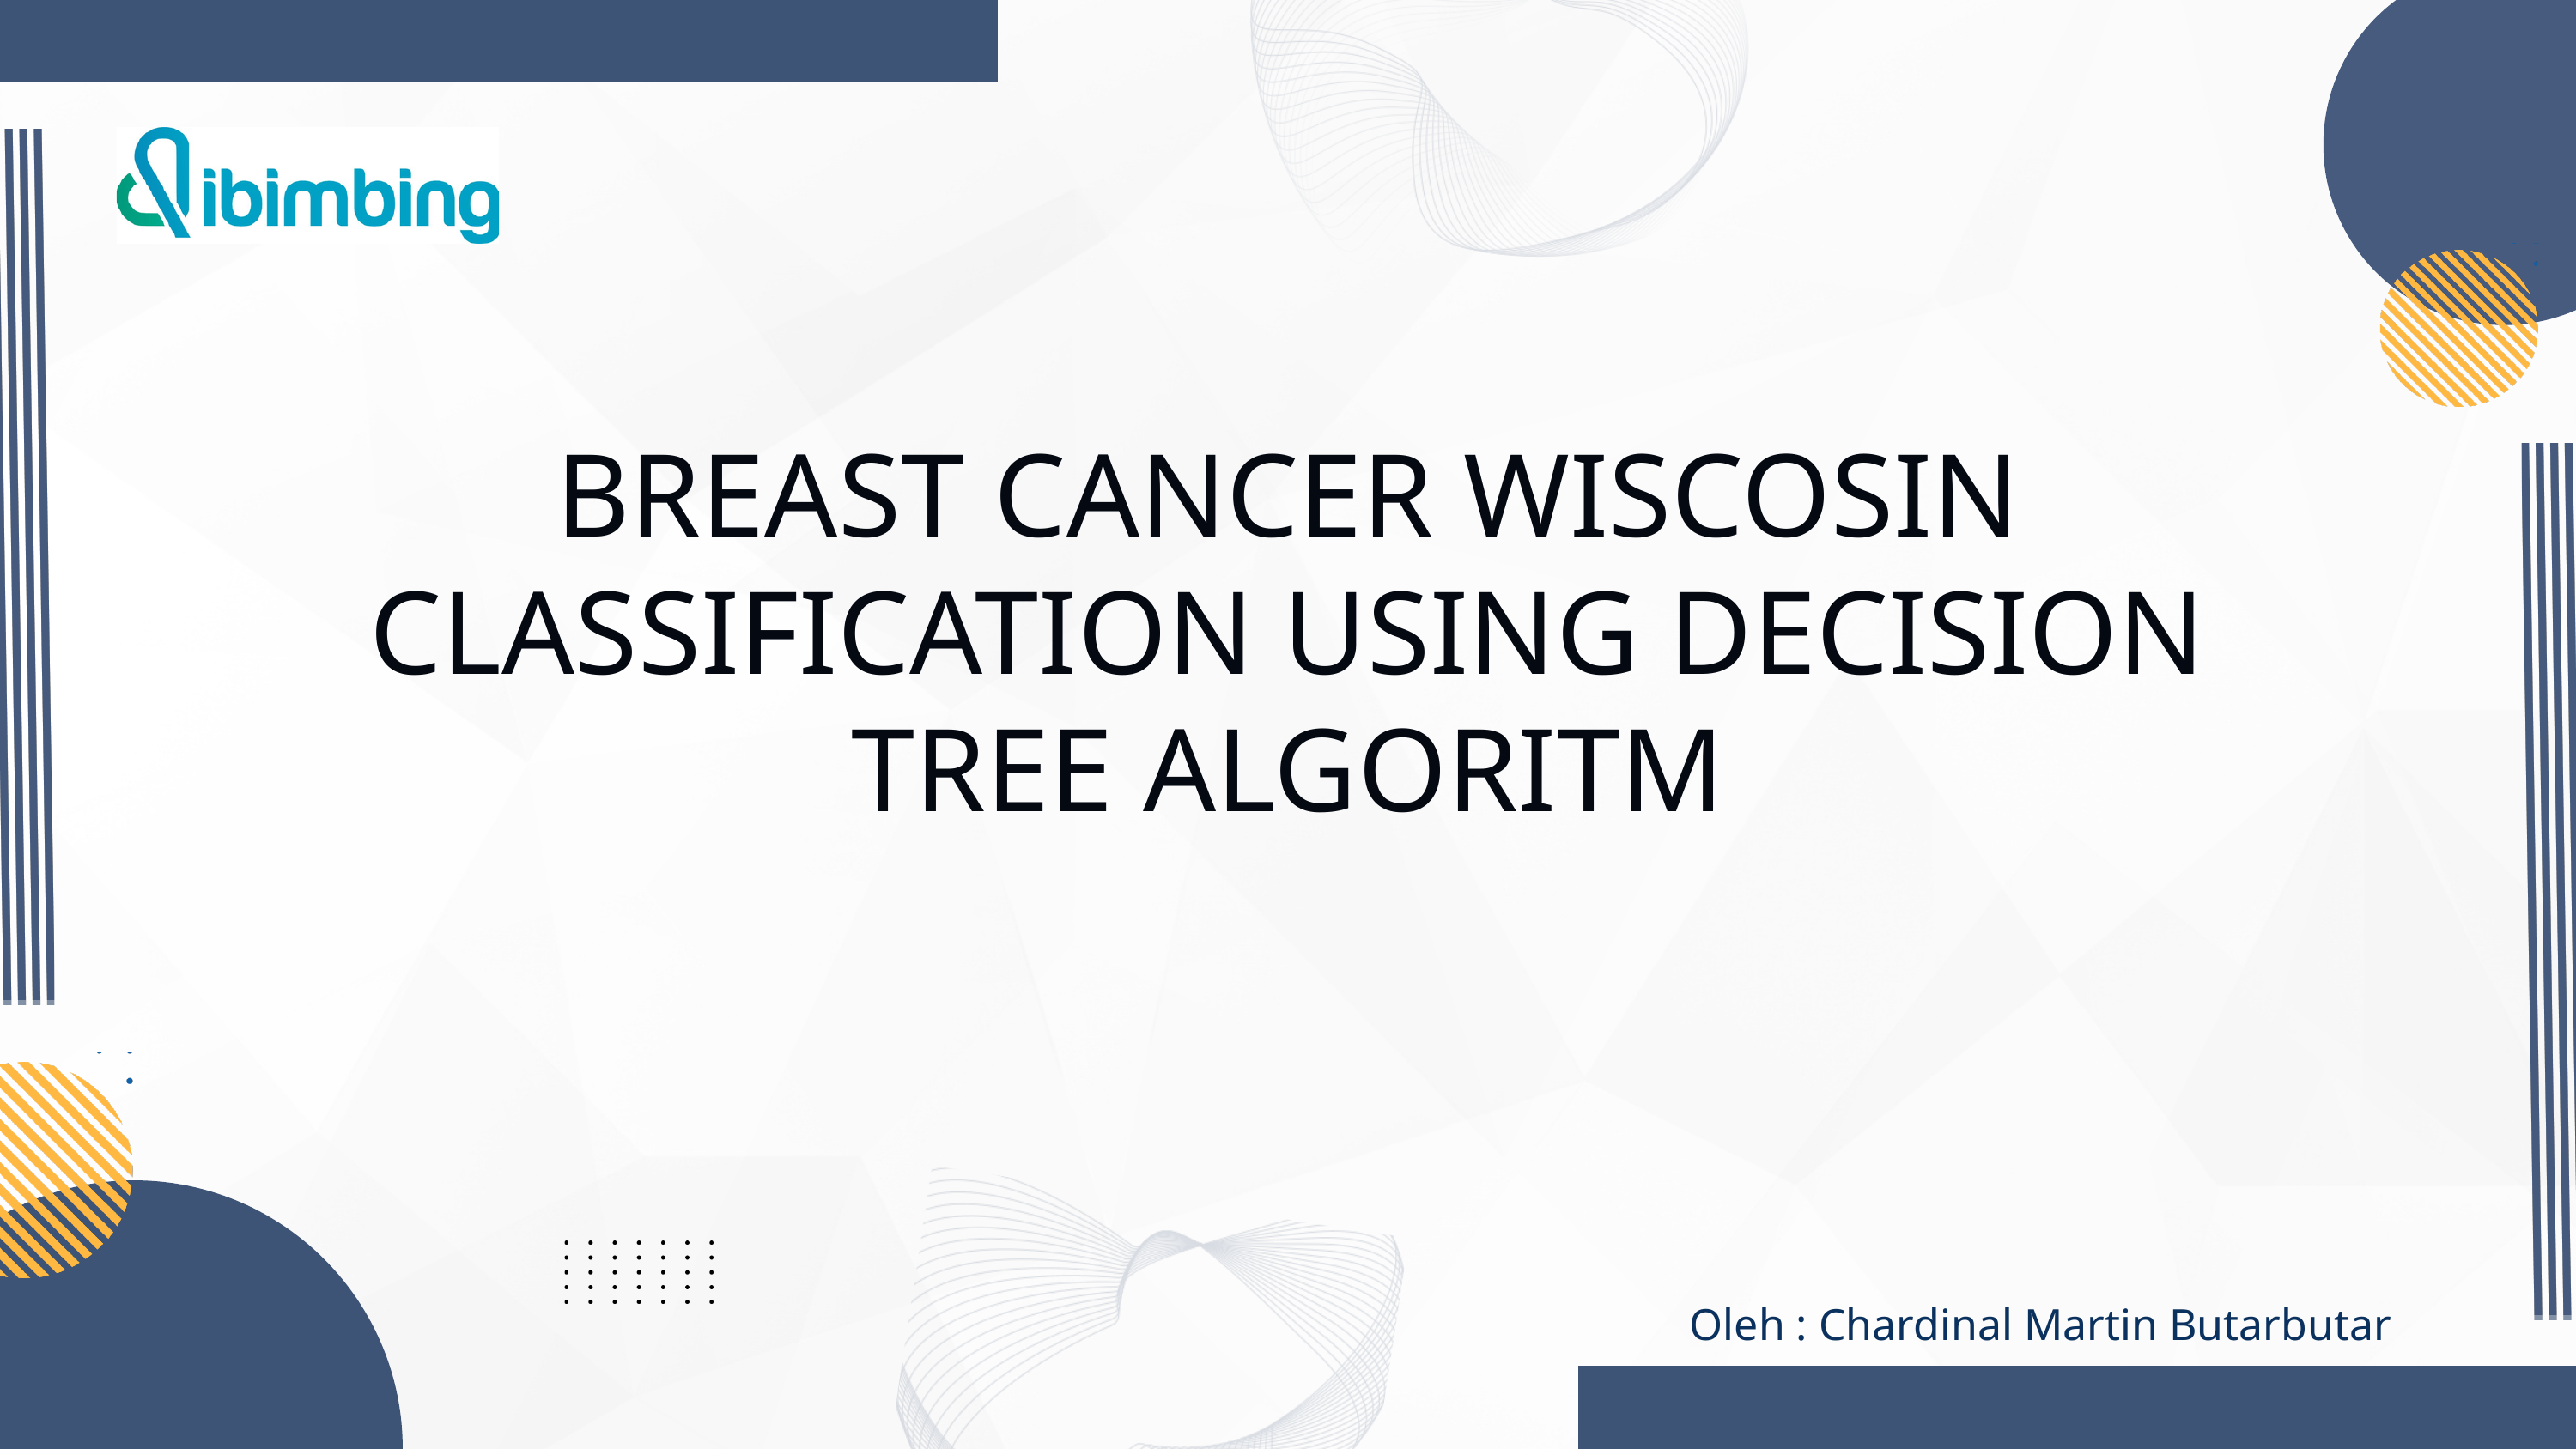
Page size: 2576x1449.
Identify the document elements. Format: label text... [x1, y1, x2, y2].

text_box Oleh : Chardinal Martin Butarbutar [1690, 1288, 2461, 1349]
text_box [1249, 0, 1751, 264]
text_box [564, 1240, 714, 1304]
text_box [1577, 1366, 2576, 1449]
text_box [0, 0, 2576, 1449]
text_box [116, 127, 500, 244]
text_box [0, 1052, 138, 1179]
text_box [0, 1179, 404, 1449]
text_box [0, 129, 55, 1005]
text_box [0, 0, 999, 83]
text_box [2521, 443, 2576, 1320]
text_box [2323, 0, 2576, 325]
text_box BREAST CANCER WISCOSIN CLASSIFICATION USING DECISION TREE ALGORITM [252, 421, 2324, 834]
text_box [2379, 332, 2542, 407]
text_box [889, 1165, 1409, 1449]
